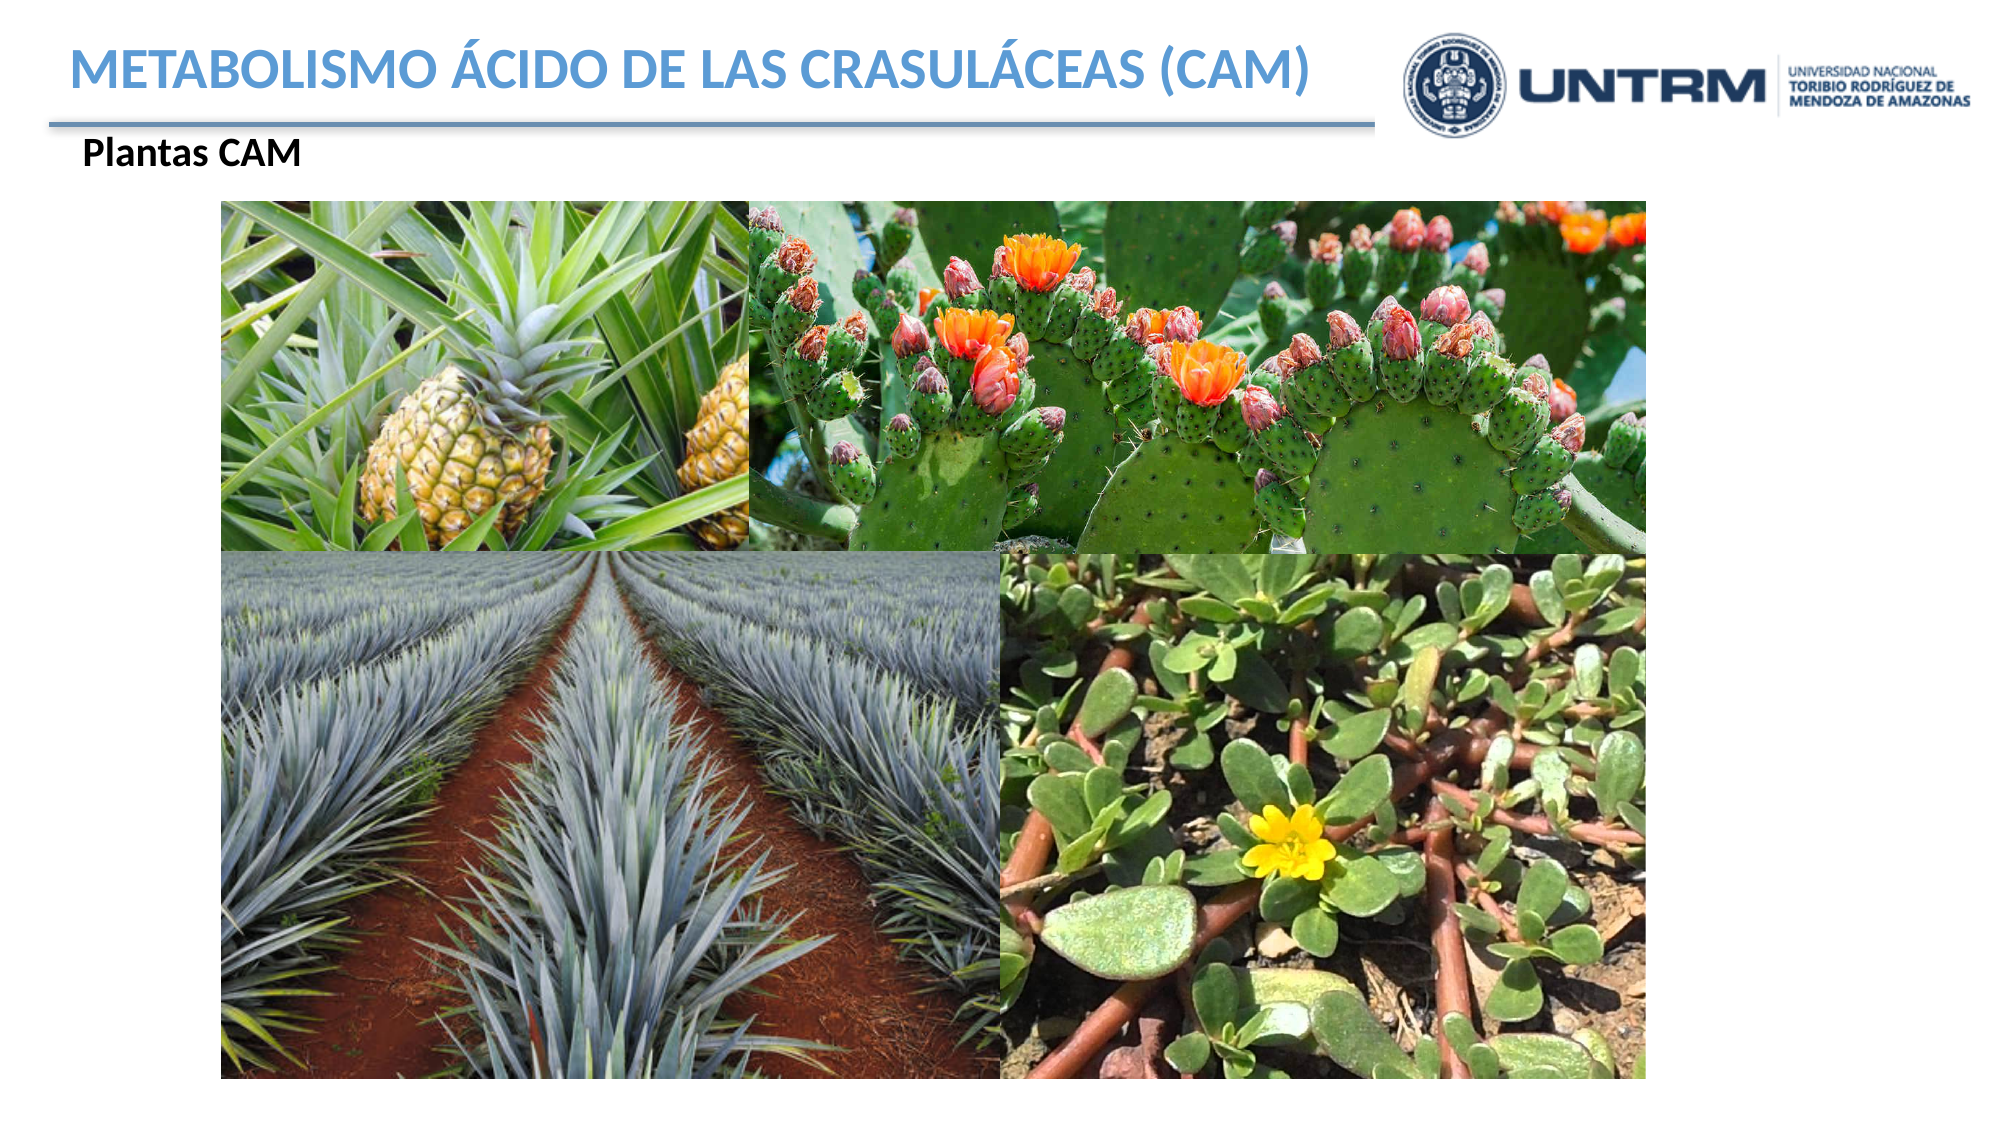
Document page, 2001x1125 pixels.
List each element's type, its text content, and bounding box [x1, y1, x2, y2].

text_box Plantas CAM [67, 113, 364, 117]
text_box Plantas CAM [67, 136, 364, 182]
picture [221, 201, 1646, 1079]
picture [1374, 3, 2000, 147]
text_box METABOLISMO ÁCIDO DE LAS CRASULÁCEAS (CAM) [49, 18, 1374, 104]
